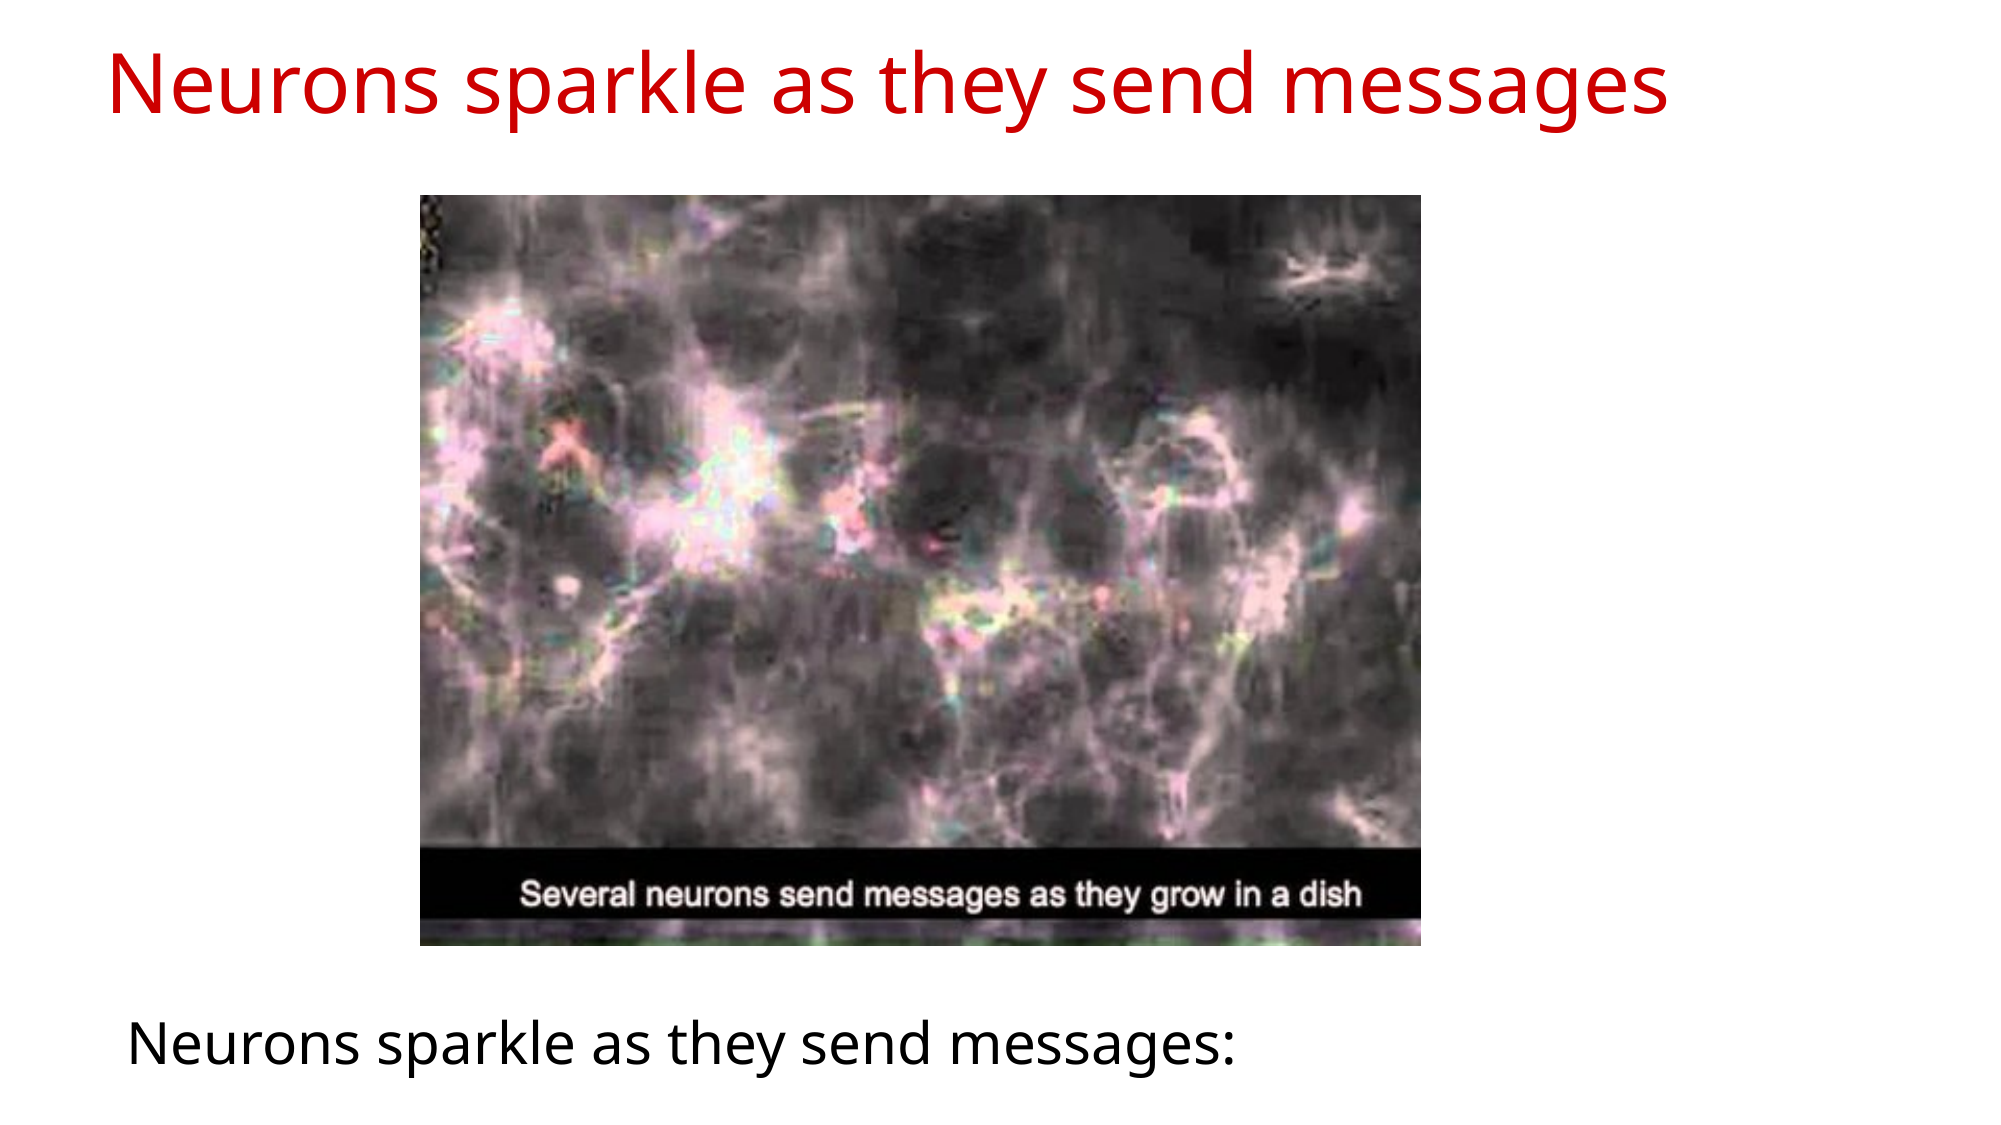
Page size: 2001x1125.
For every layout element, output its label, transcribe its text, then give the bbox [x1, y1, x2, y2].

title Neurons sparkle as they send messages [90, 0, 1816, 196]
list Neurons sparkle as they send messages: http://youtu.be/N_ynH3BeKIo [111, 960, 1915, 1042]
picture [420, 195, 1421, 946]
